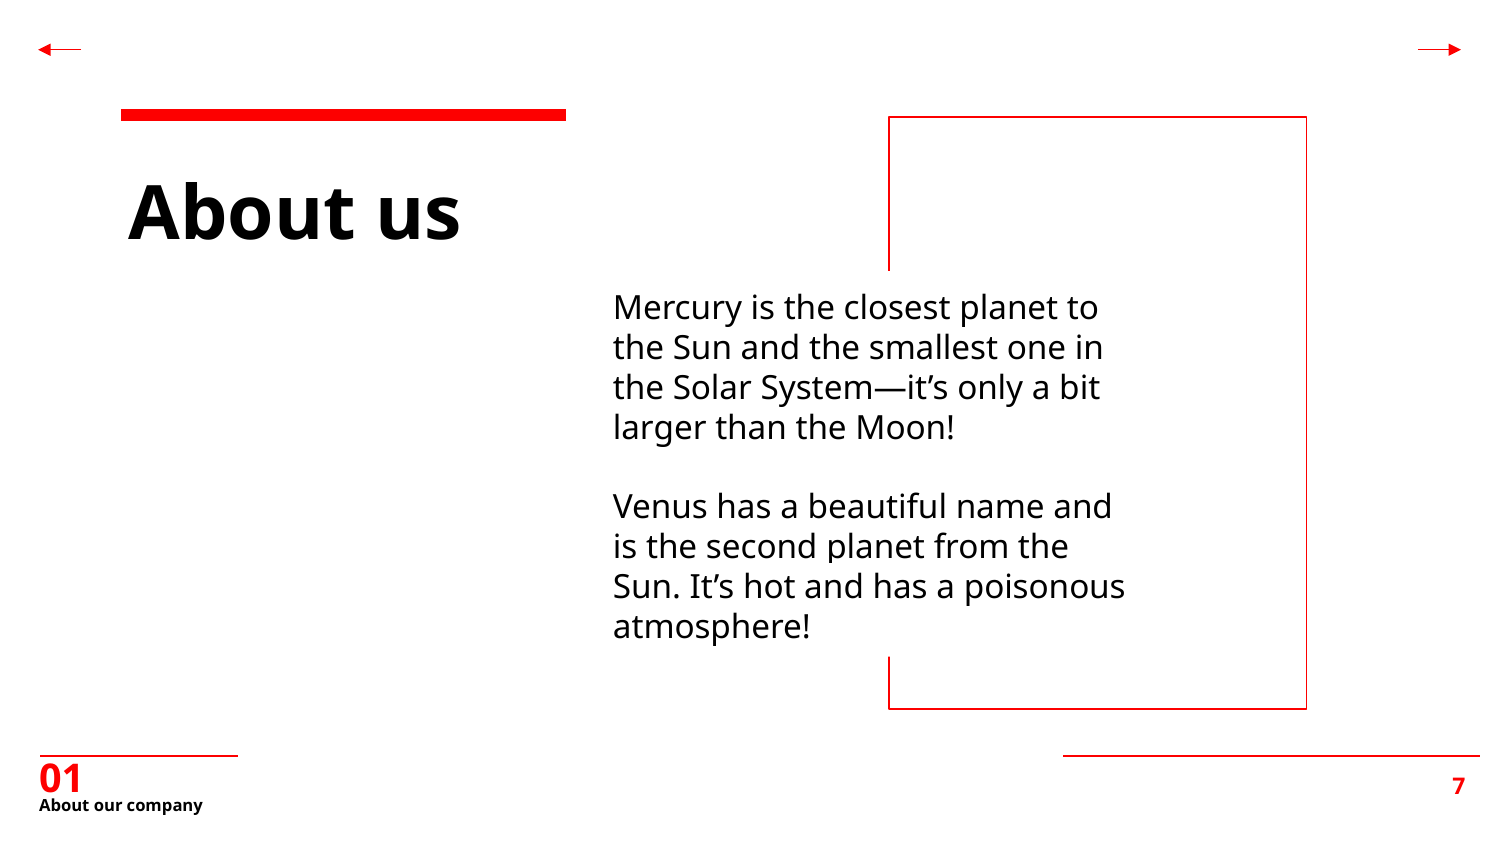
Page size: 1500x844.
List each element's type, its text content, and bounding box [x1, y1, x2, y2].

subtitle Mercury is the closest planet to the Sun and the smallest one in the Solar System—it’s only a bit larger than the Moon! Venus has a beautiful name and is the second planet from the Sun. It’s hot and has a poisonous atmosphere! [597, 271, 1153, 657]
title About us [113, 149, 737, 231]
title About our company [24, 785, 521, 824]
title 01 [24, 774, 302, 801]
text_box [889, 116, 1307, 710]
